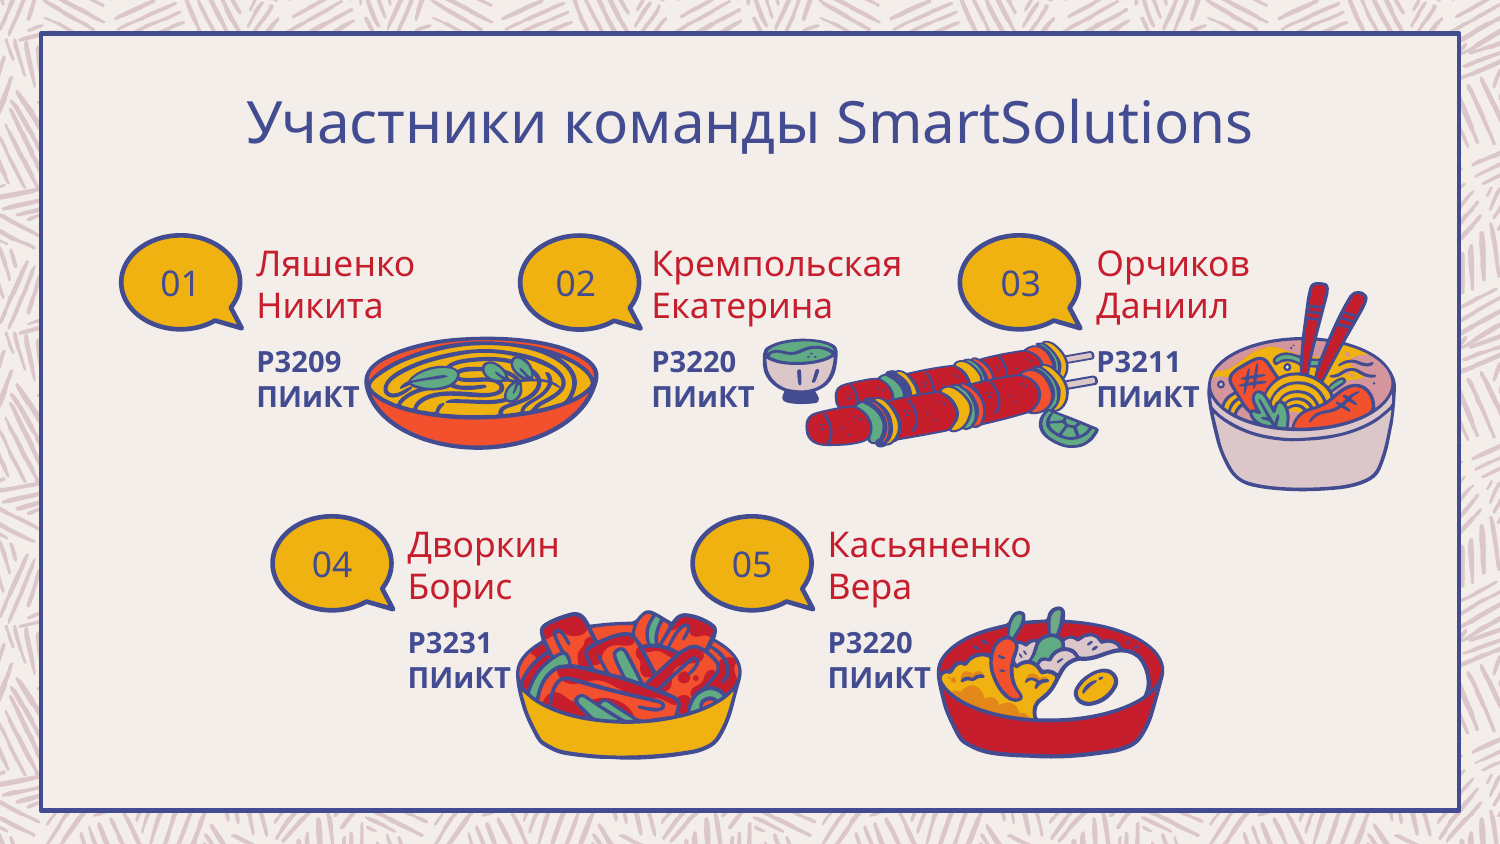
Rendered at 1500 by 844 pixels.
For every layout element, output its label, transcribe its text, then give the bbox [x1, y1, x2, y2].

subtitle P3220 ПИиКТ [812, 608, 931, 736]
text_box [135, 311, 242, 330]
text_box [935, 606, 1166, 759]
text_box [514, 609, 744, 760]
title 04 [280, 533, 384, 594]
title Участники команды SmartSolutions [118, 72, 1382, 167]
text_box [762, 338, 1100, 449]
text_box [973, 235, 1065, 252]
picture [0, 0, 1500, 844]
subtitle P3209 ПИиКТ [241, 327, 531, 455]
title 05 [700, 533, 804, 594]
text_box [804, 540, 812, 587]
text_box [1073, 262, 1079, 303]
subtitle P3220 ПИиКТ [636, 327, 926, 455]
text_box [534, 255, 640, 330]
text_box [384, 540, 392, 587]
text_box [121, 260, 128, 305]
text_box [692, 540, 700, 586]
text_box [1206, 281, 1397, 492]
text_box [534, 235, 625, 252]
text_box [233, 260, 241, 305]
title Касьяненко Вера [812, 506, 1103, 607]
text_box [272, 540, 280, 586]
title 03 [969, 252, 1073, 313]
text_box [286, 516, 378, 533]
title Орчиков Даниил [1081, 225, 1372, 326]
title Ляшенко Никита [241, 225, 531, 326]
text_box [707, 591, 813, 611]
title Кремпольская Екатерина [636, 225, 944, 326]
title 02 [523, 252, 628, 313]
text_box [706, 516, 798, 533]
text_box [287, 592, 393, 611]
text_box [135, 235, 227, 252]
text_box [974, 313, 1081, 330]
subtitle P3211 ПИиКТ [1081, 327, 1201, 455]
title 01 [128, 252, 233, 313]
subtitle P3231 ПИиКТ [392, 608, 515, 736]
text_box [959, 257, 969, 308]
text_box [363, 337, 601, 450]
title Дворкин Борис [392, 506, 683, 607]
